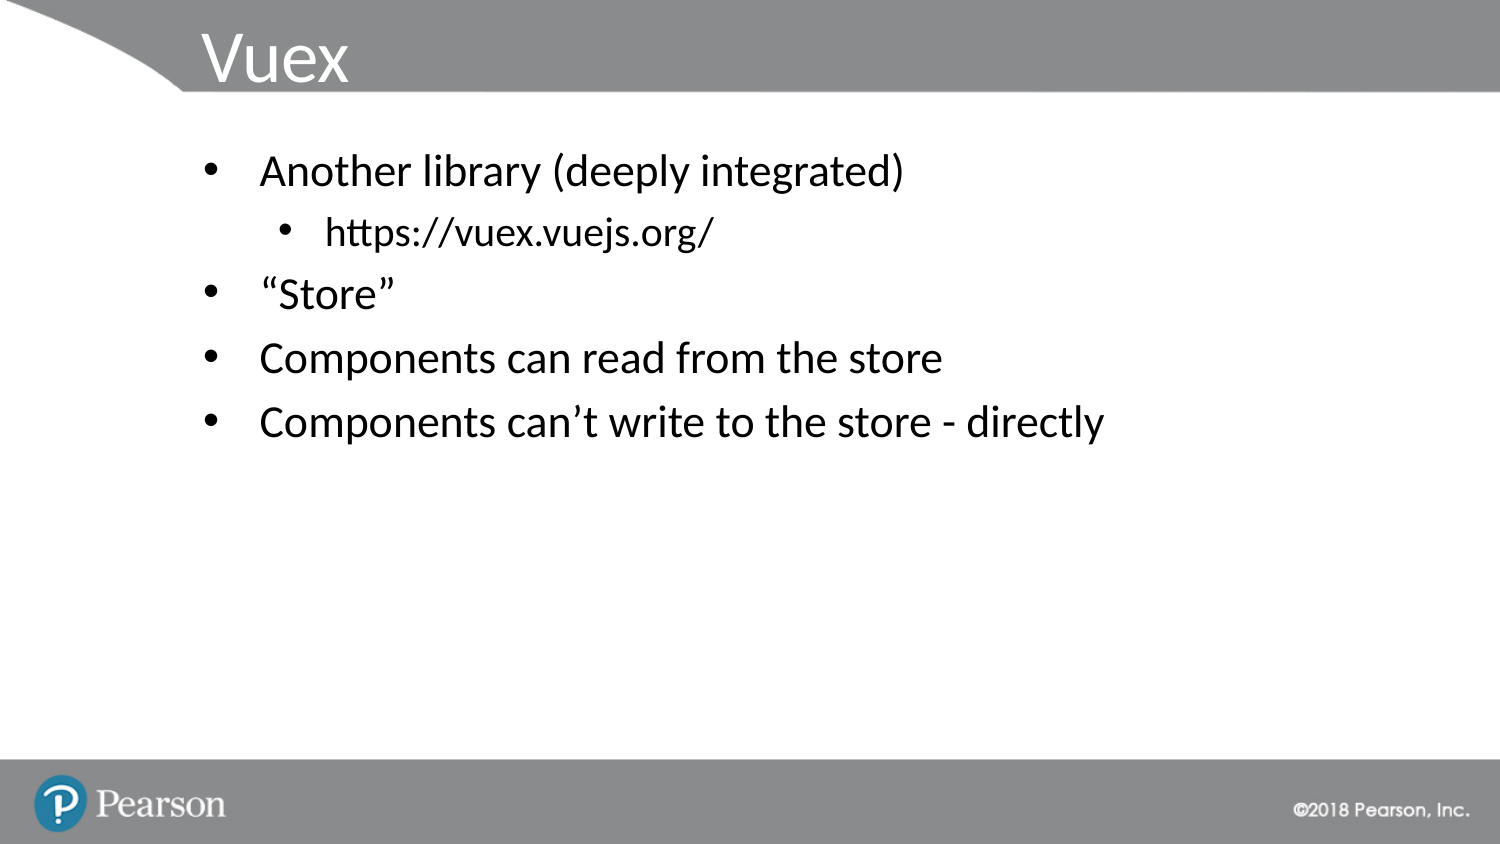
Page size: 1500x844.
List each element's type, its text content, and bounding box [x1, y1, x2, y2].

title Vuex [186, 0, 1425, 92]
list Another library (deeply integrated) https://vuex.vuejs.org/ “Store” Components can read from the store Components can’t write to the store - directly [188, 133, 1425, 716]
picture [0, 0, 1500, 844]
